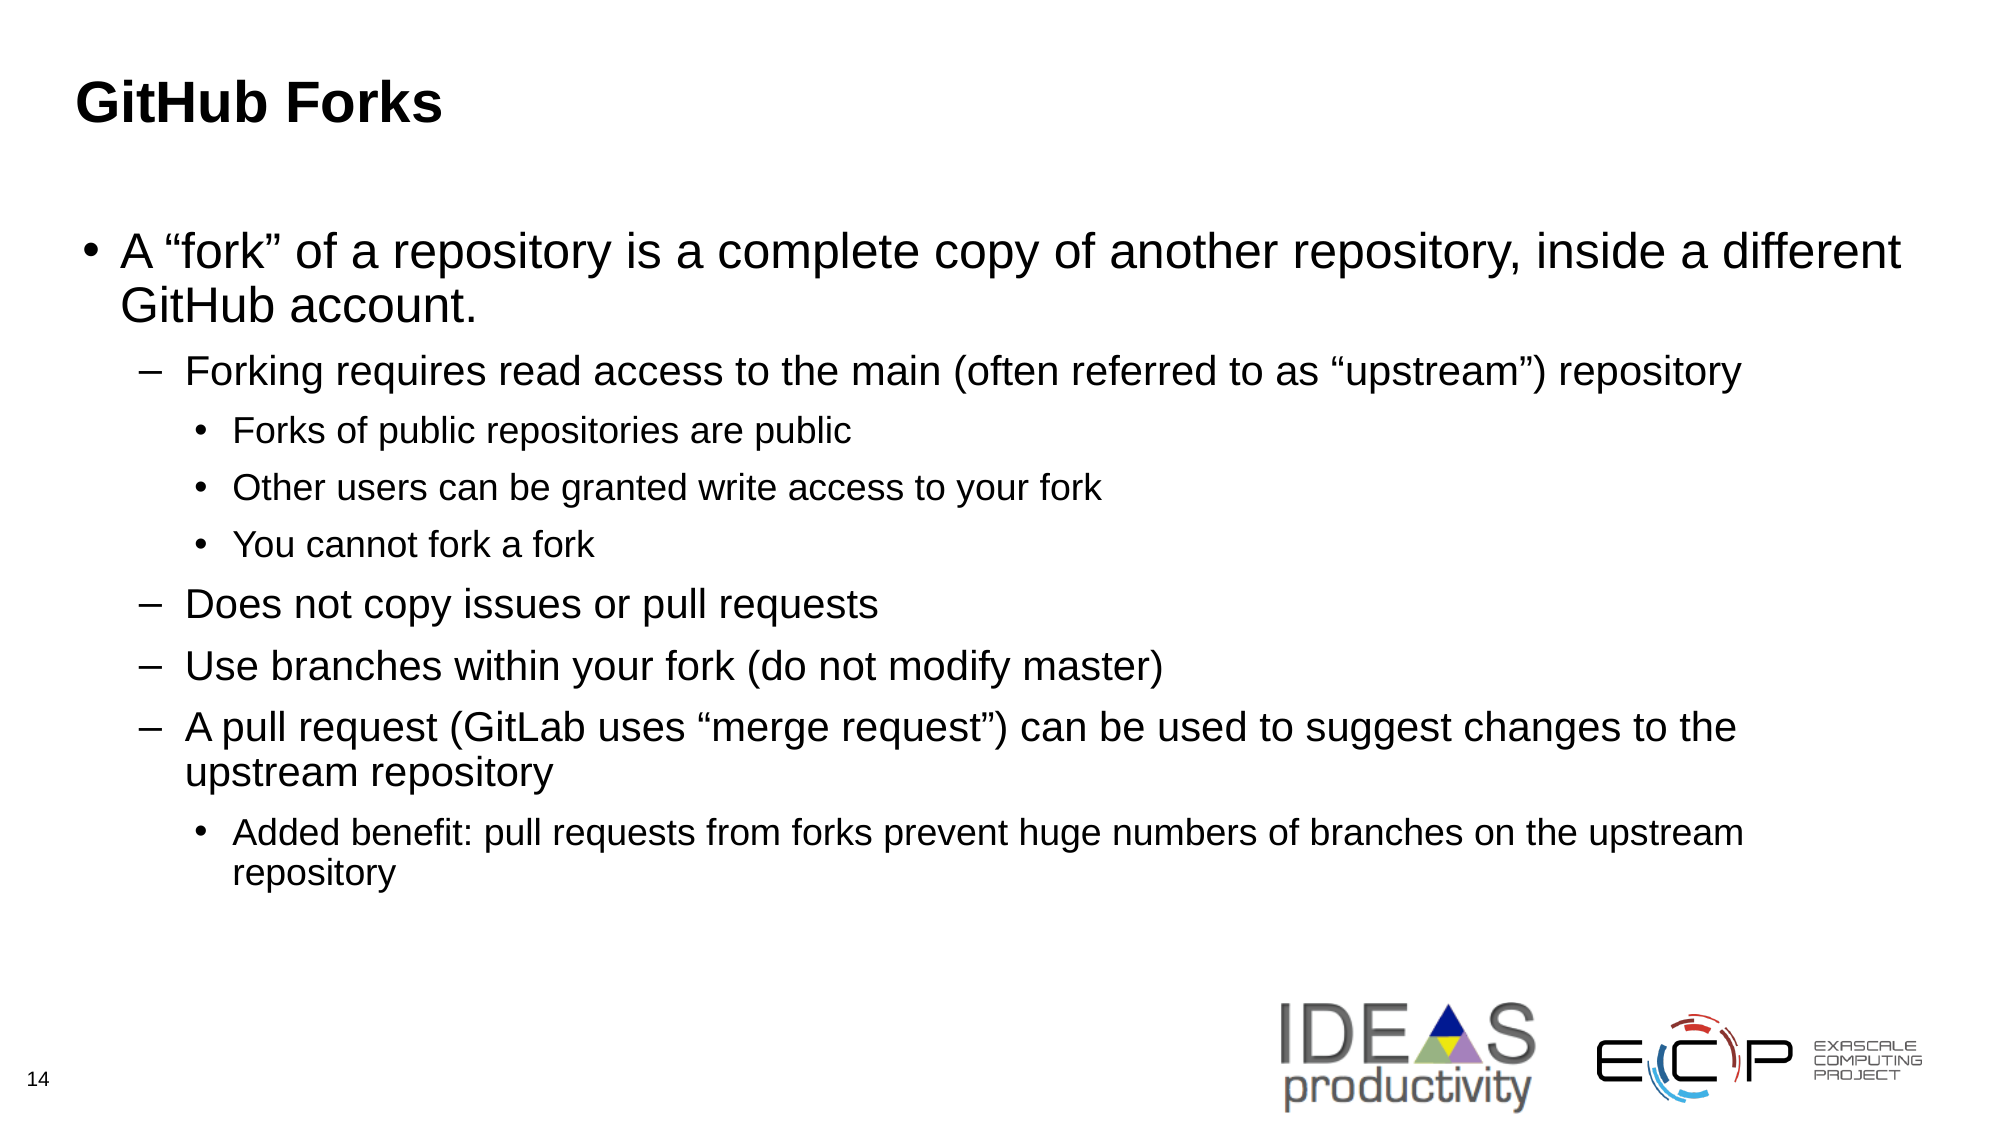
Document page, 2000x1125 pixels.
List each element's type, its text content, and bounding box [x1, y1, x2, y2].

picture [1280, 1002, 1537, 1114]
title GitHub Forks [59, 67, 1926, 218]
list A “fork” of a repository is a complete copy of another repository, inside a different GitHub account. Forking requires read access to the main (often referred to as “upstream”) repository Forks of public repositories are public Other users can be granted write access to your fork You cannot fork a fork Does not copy issues or pull requests Use branches within your fork (do not modify master) A pull request (GitLab uses “merge request”) can be used to suggest changes to the upstream repository Added benefit: pull requests from forks prevent huge numbers of branches on the upstream repository [66, 217, 1933, 882]
picture [1597, 1014, 1922, 1103]
